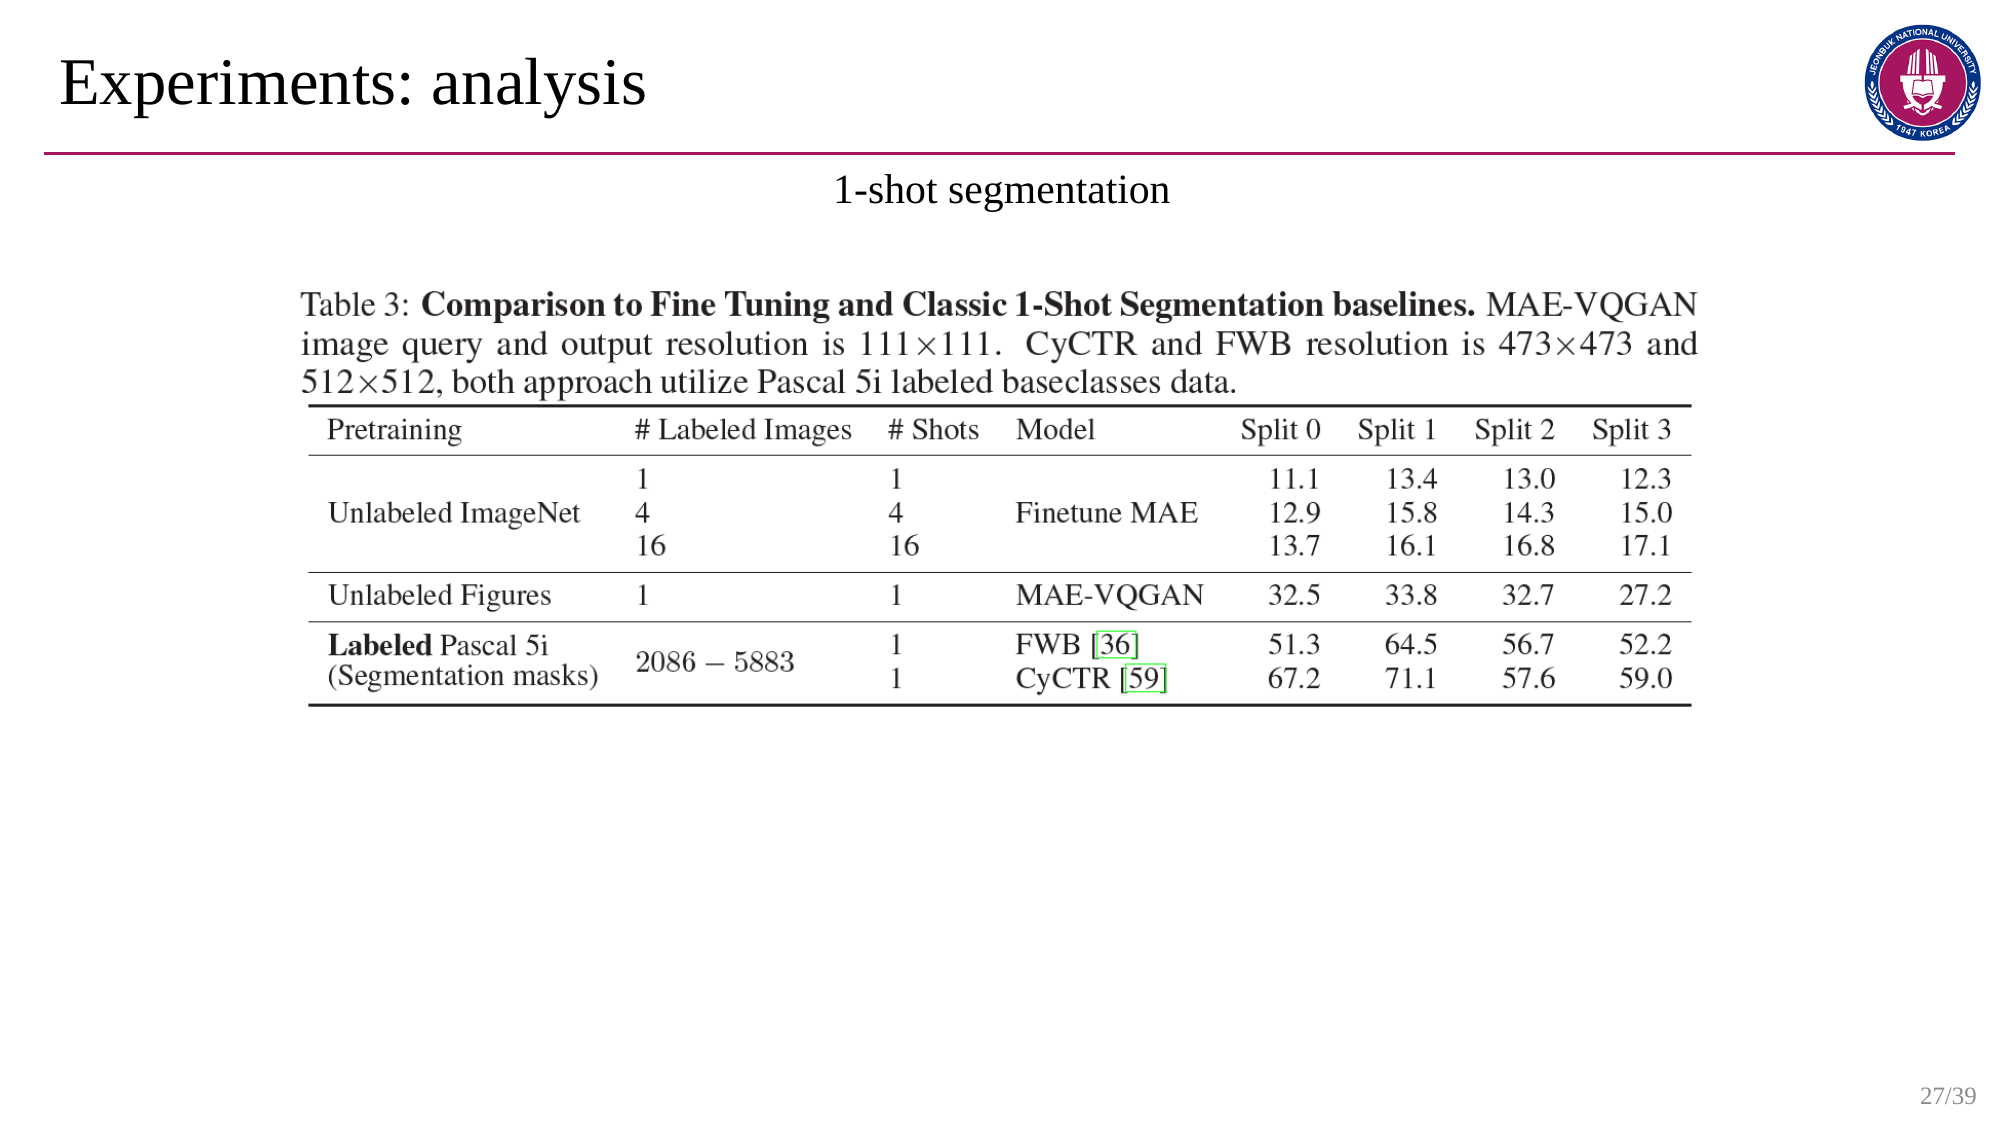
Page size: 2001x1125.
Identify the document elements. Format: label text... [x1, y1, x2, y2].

picture [291, 284, 1709, 717]
slide_number 27 [1897, 1065, 2000, 1125]
picture [1863, 23, 1982, 142]
title Experiments: analysis [44, 30, 1841, 136]
text_box 1-shot segmentation [44, 154, 1960, 220]
